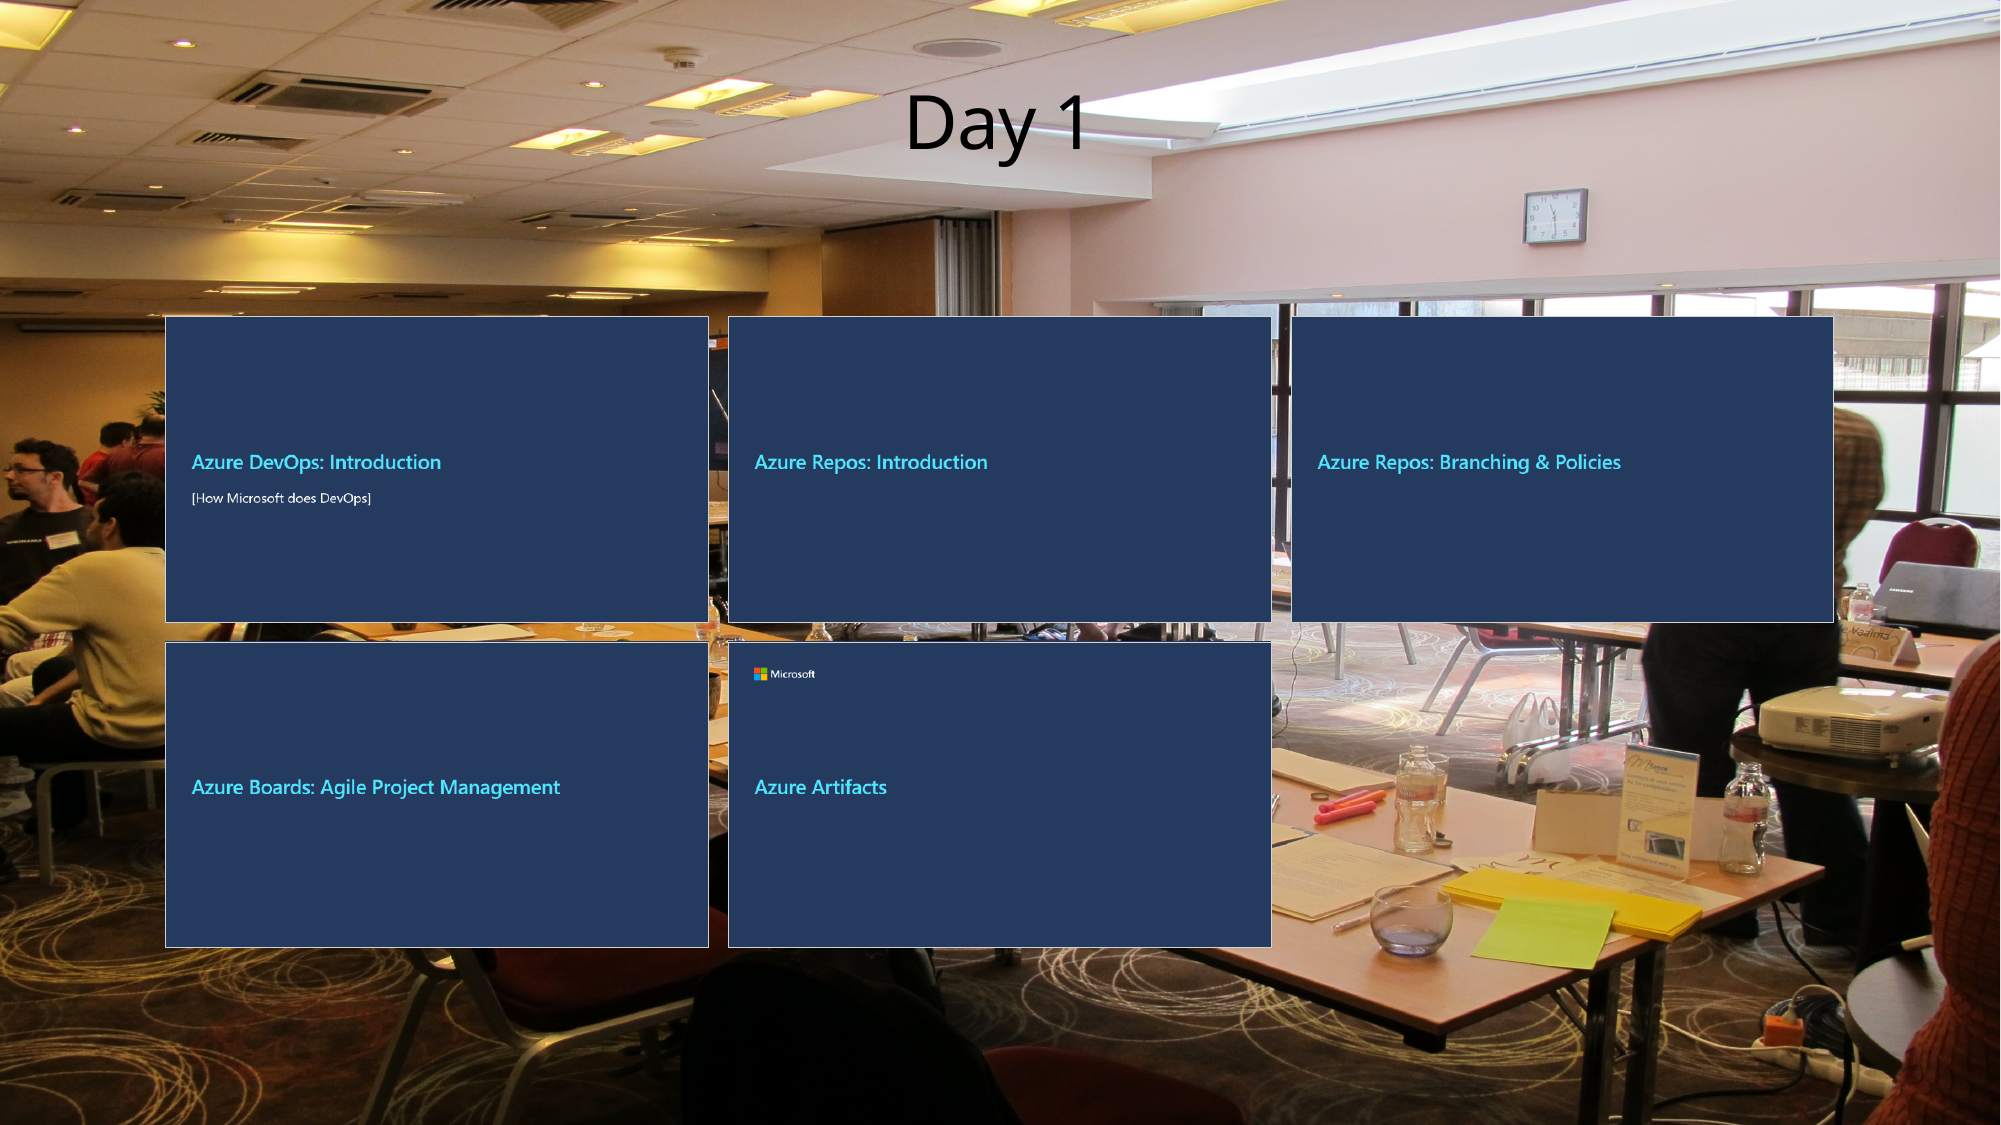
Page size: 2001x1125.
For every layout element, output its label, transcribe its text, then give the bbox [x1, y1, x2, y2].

picture [0, 0, 2001, 1125]
title Day 1 [96, 75, 1904, 166]
